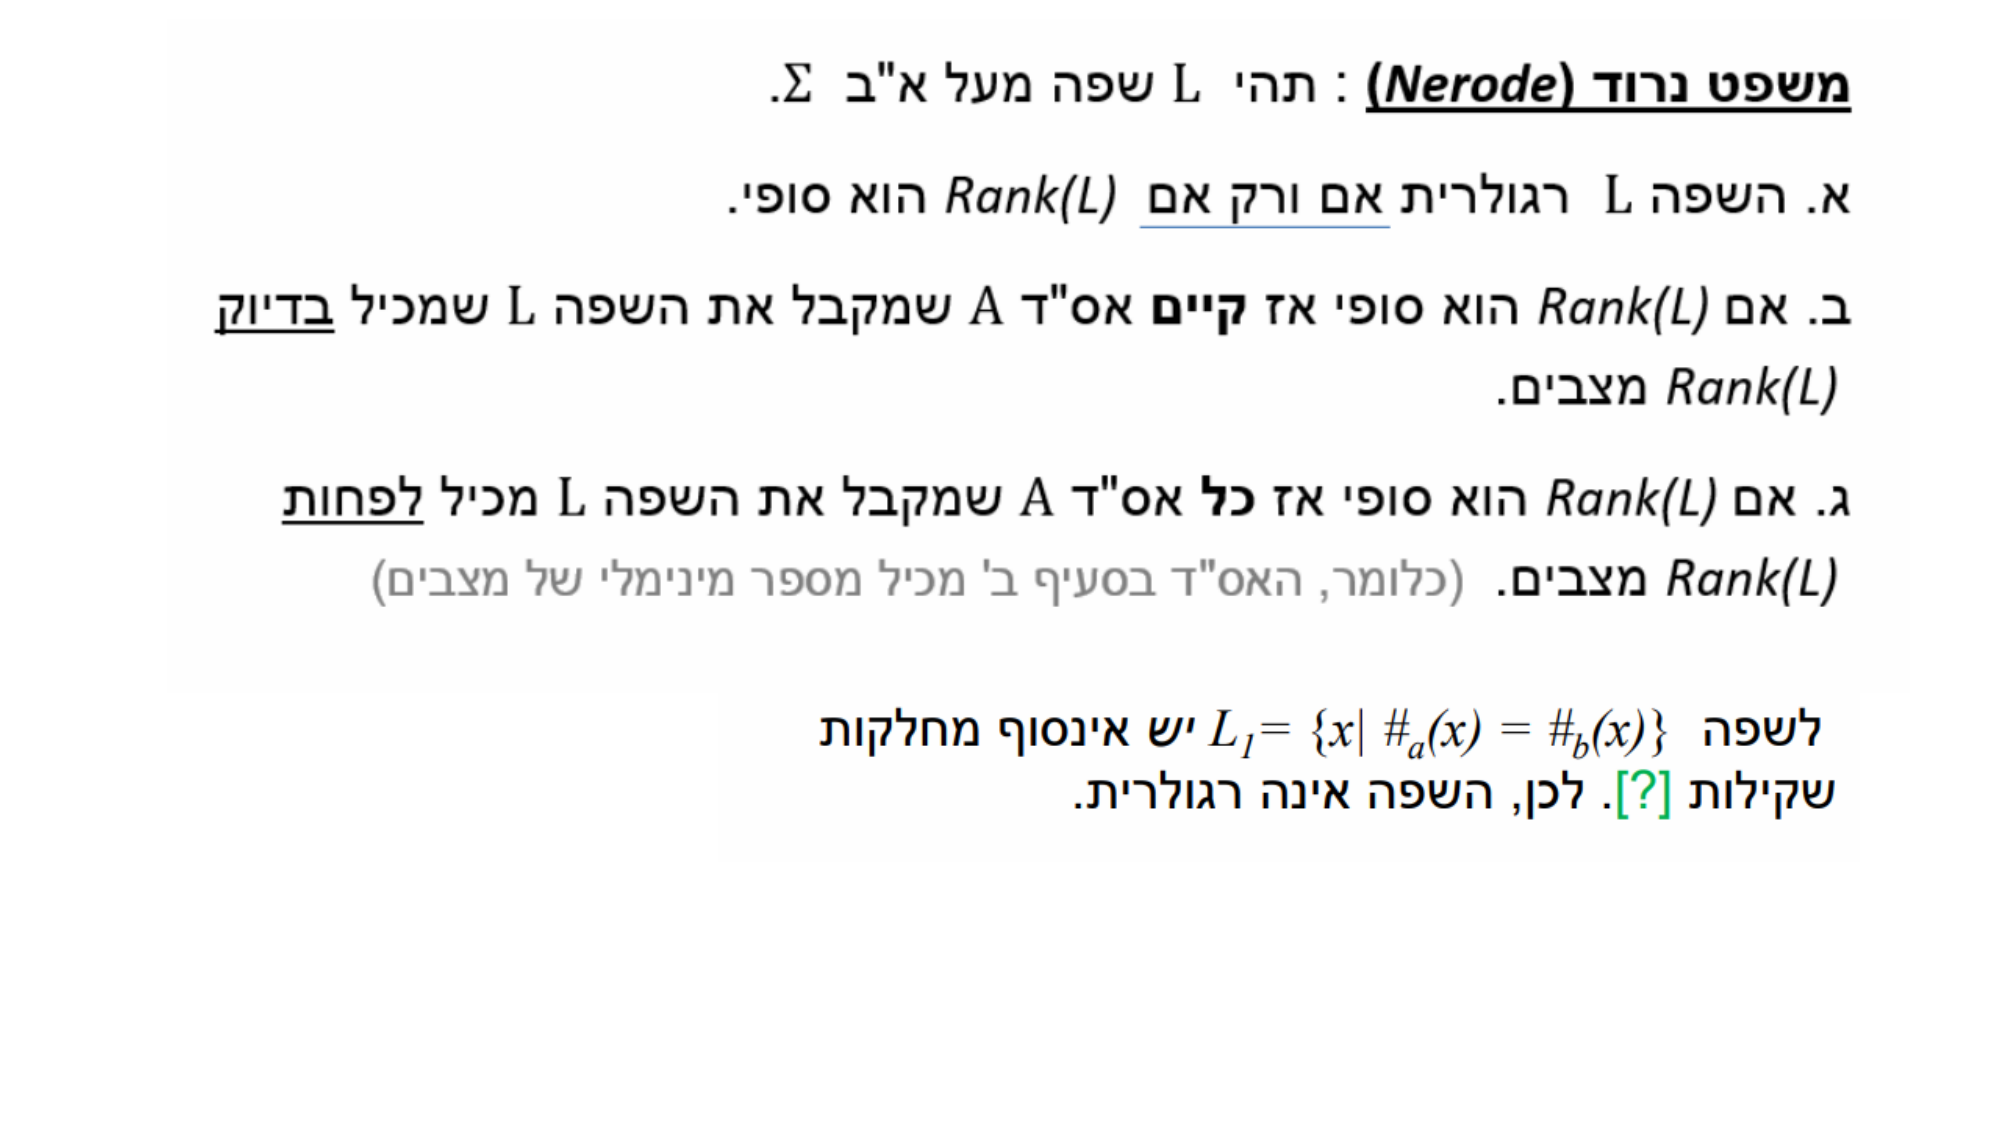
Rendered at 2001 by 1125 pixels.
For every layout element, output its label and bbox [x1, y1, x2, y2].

picture [166, 18, 1911, 863]
